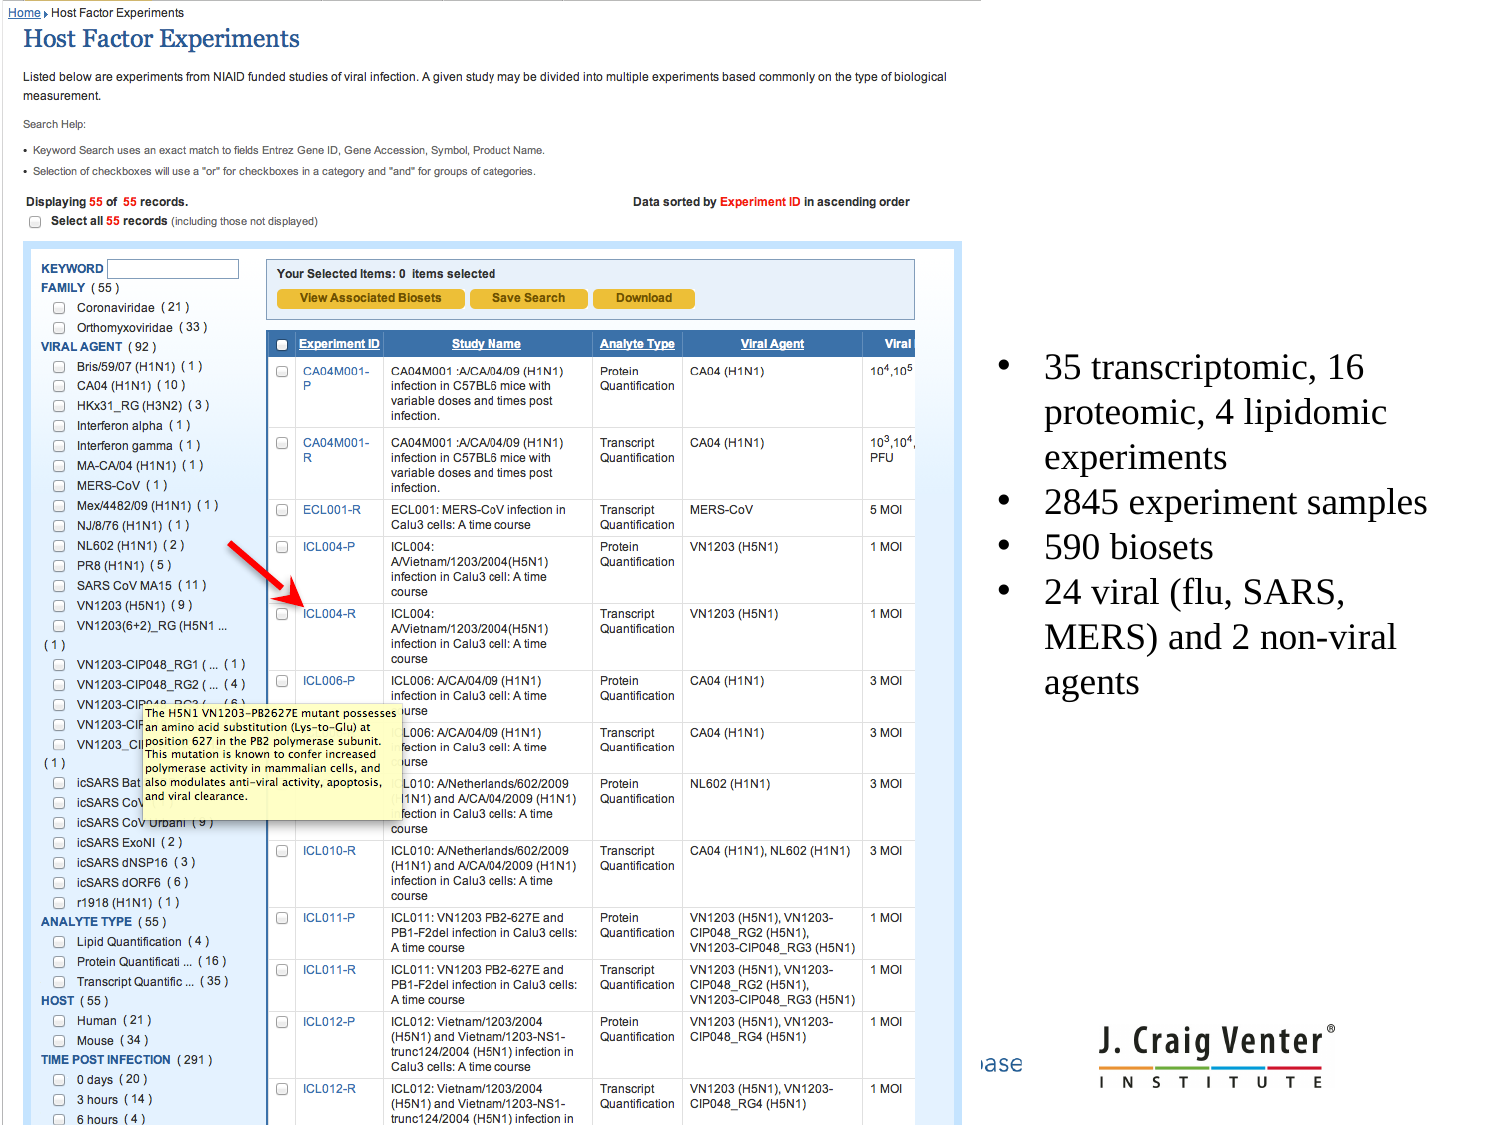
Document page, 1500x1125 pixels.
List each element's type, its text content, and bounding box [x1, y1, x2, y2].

picture [2, 0, 981, 1125]
picture [1099, 1024, 1335, 1088]
text_box 35 transcriptomic, 16 proteomic, 4 lipidomic experiments 2845 experiment samples 590 biosets 24 viral (flu, SARS, MERS) and 2 non-viral agents [985, 334, 1483, 710]
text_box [228, 542, 305, 608]
